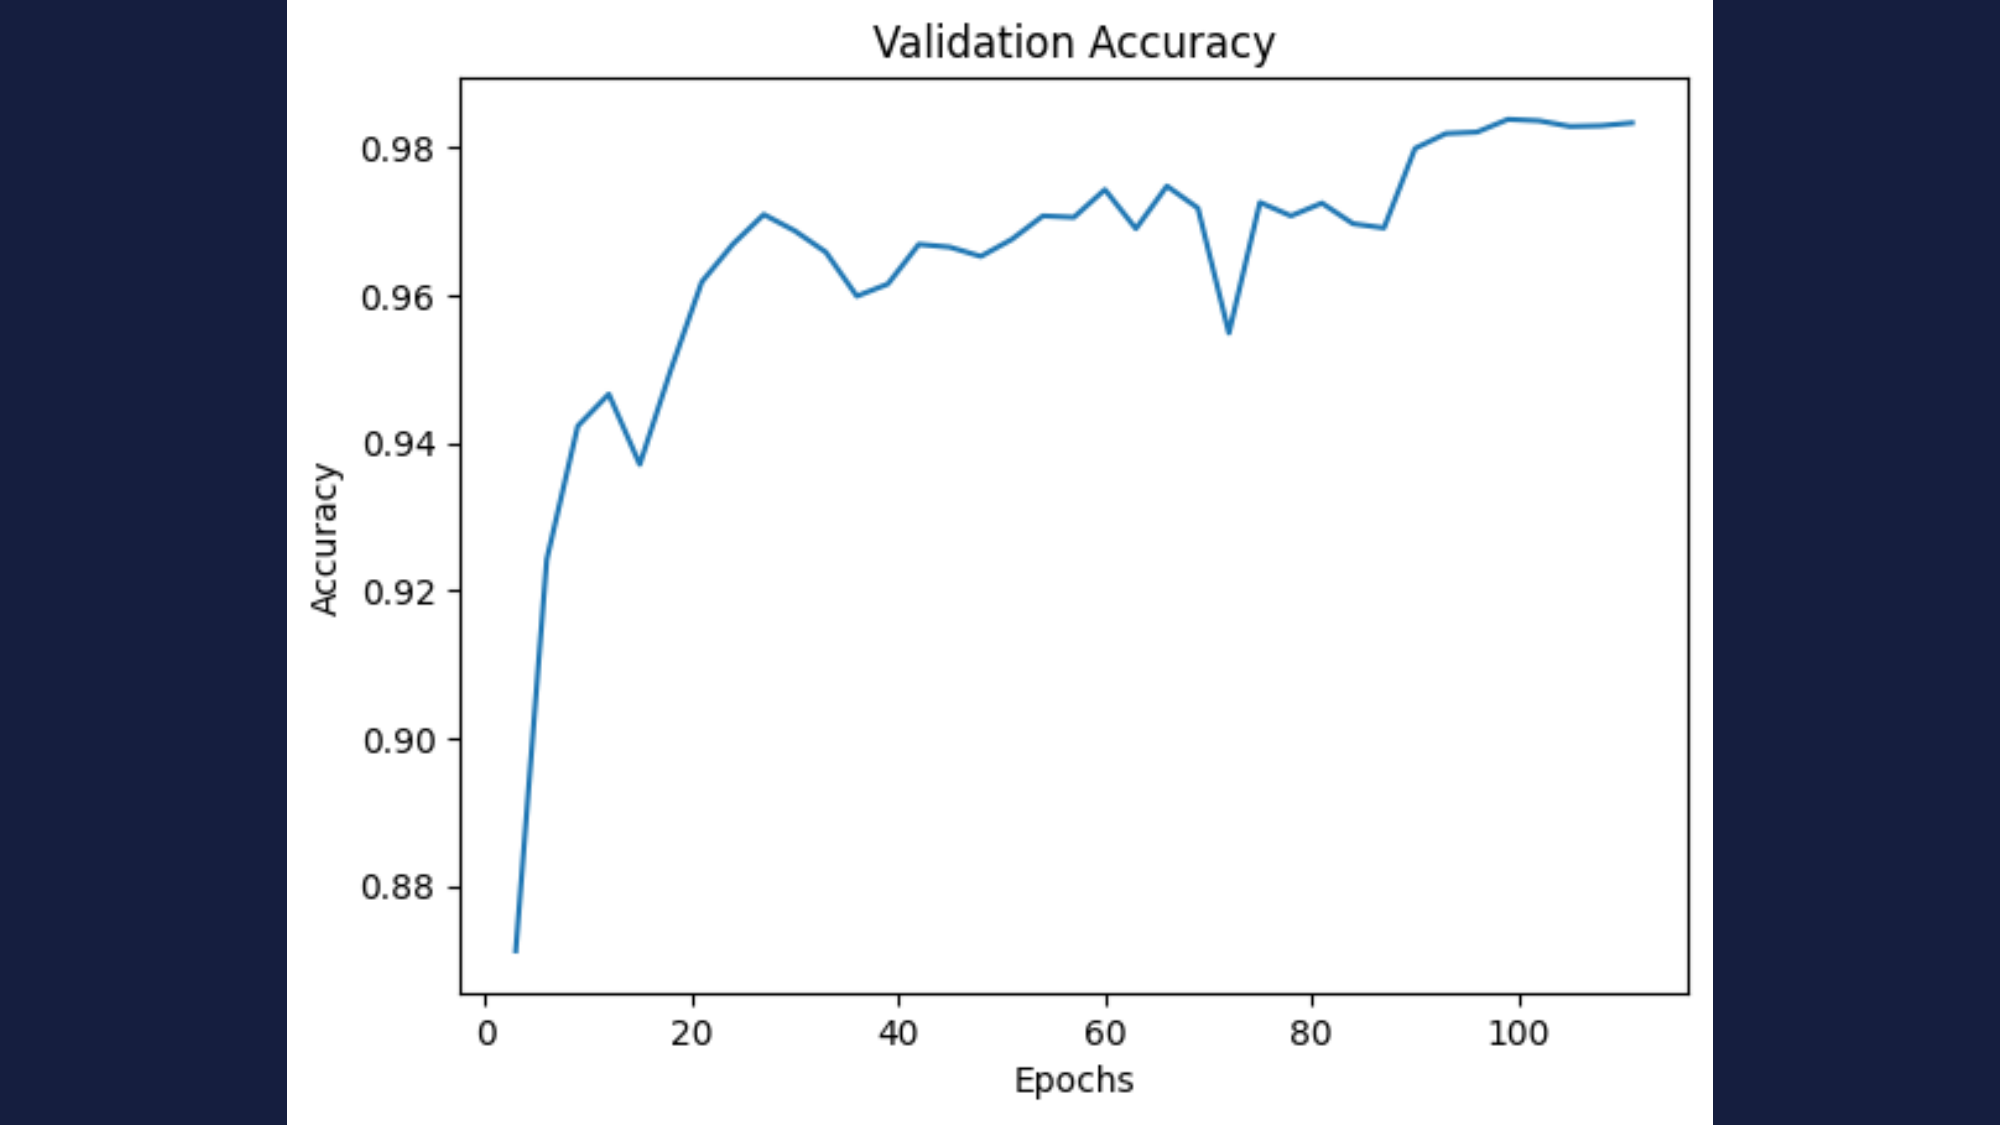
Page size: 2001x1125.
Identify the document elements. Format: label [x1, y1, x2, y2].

picture [287, 0, 1713, 1125]
